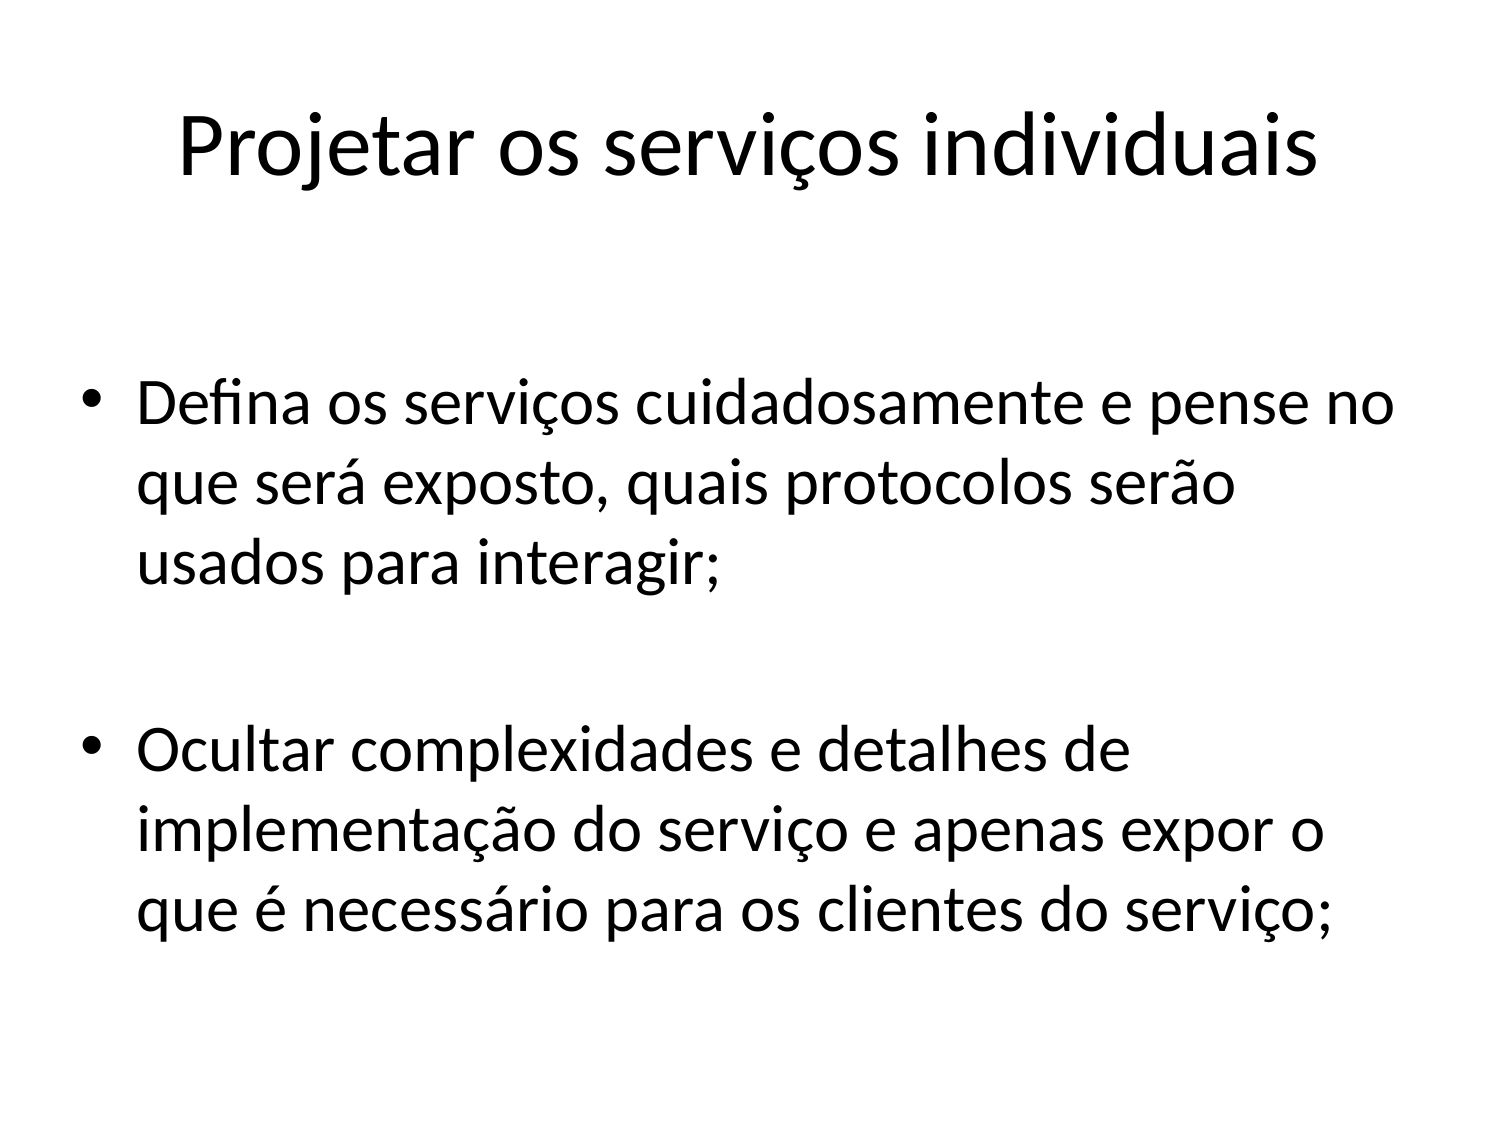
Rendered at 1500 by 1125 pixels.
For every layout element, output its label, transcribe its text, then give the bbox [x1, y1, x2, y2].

title Projetar os serviços individuais [75, 45, 1425, 233]
list Defina os serviços cuidadosamente e pense no que será exposto, quais protocolos serão usados ​​para interagir; Ocultar complexidades e detalhes de implementação do serviço e apenas expor o que é necessário para os clientes do serviço; [64, 349, 1415, 1093]
